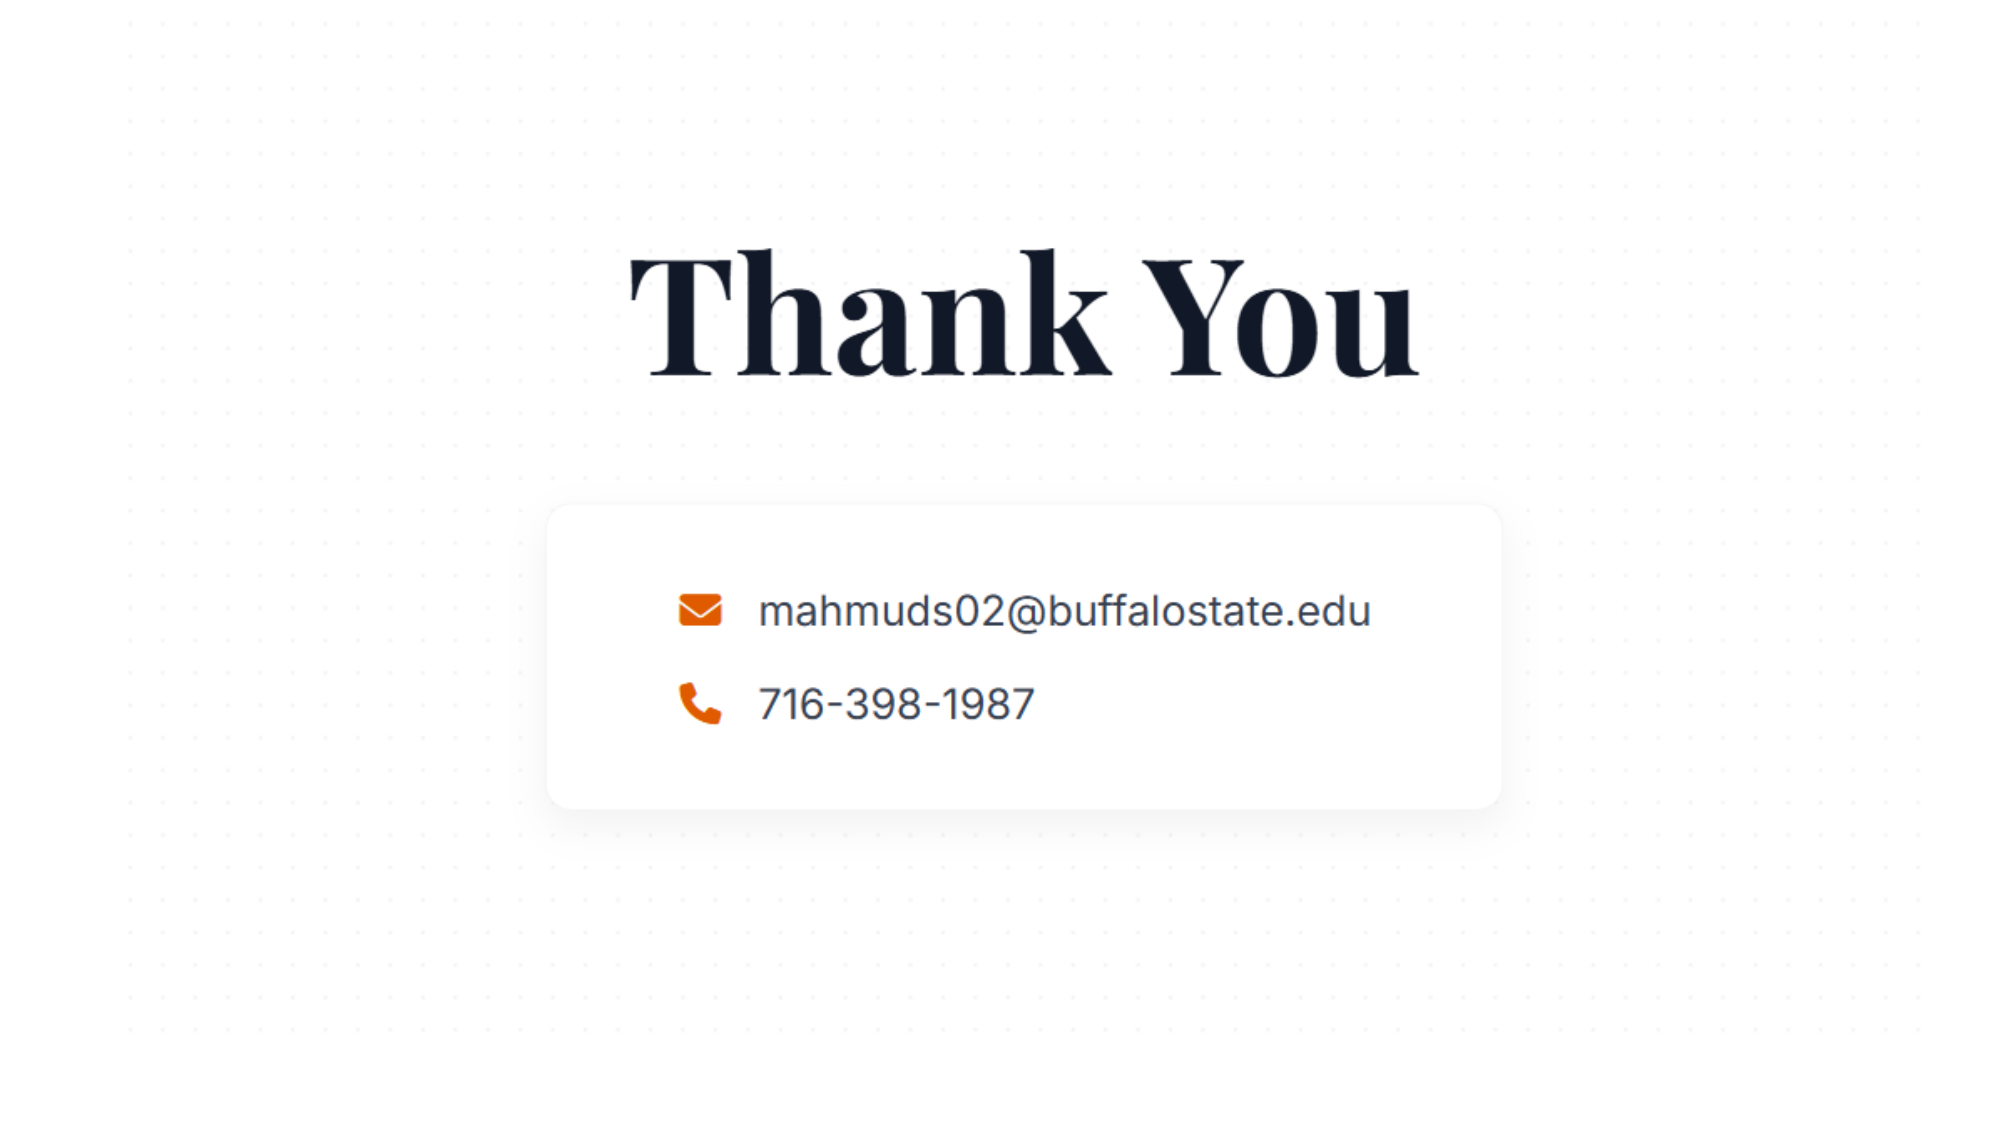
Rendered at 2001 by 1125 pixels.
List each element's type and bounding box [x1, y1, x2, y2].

list [0, 0, 2000, 1125]
